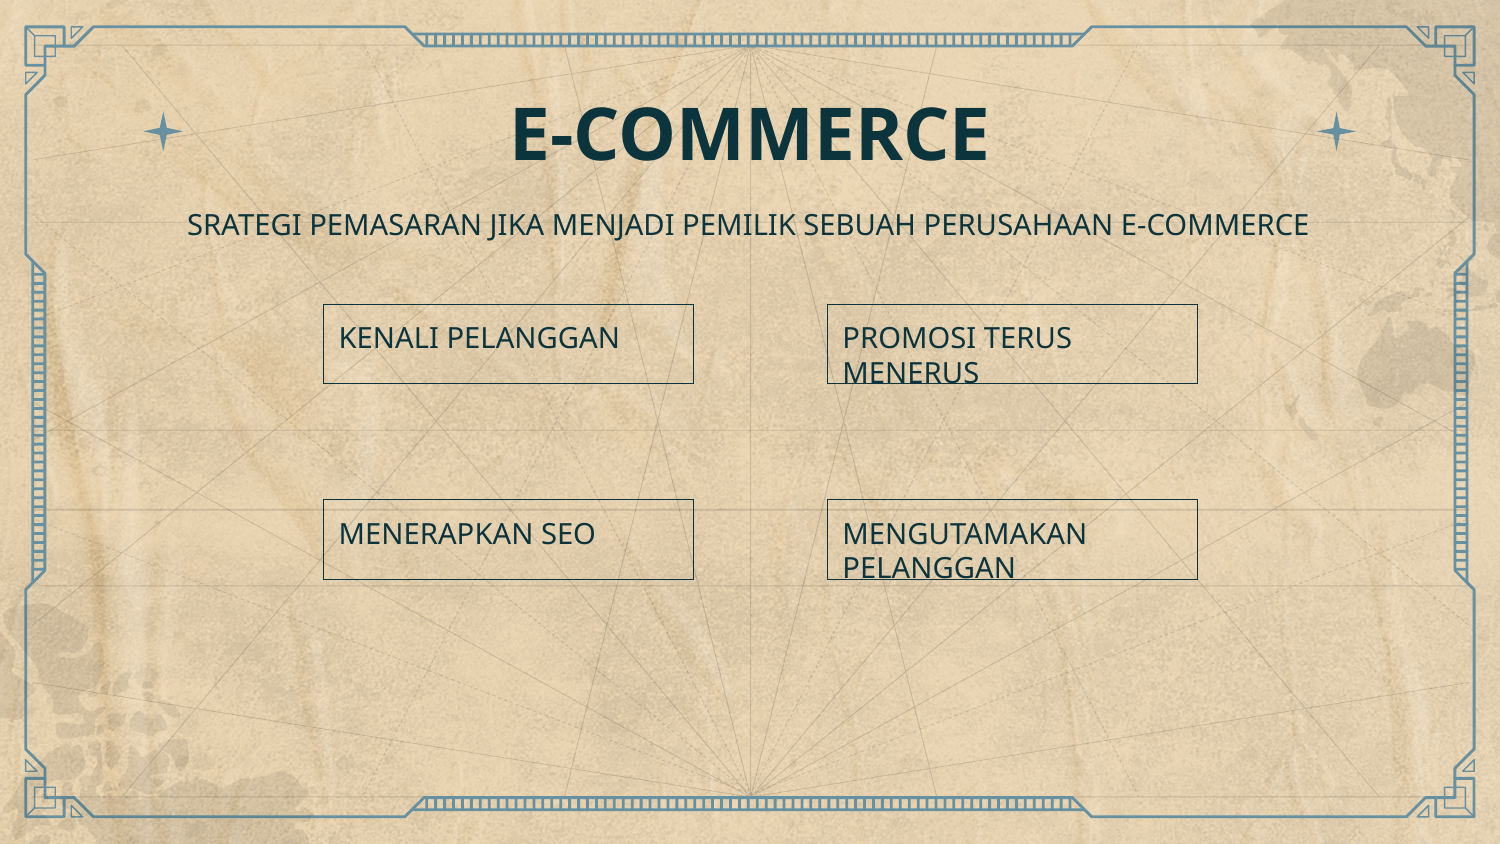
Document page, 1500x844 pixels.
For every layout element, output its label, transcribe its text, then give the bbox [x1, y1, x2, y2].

text_box KENALI PELANGGAN [323, 304, 694, 384]
title E-COMMERCE [118, 72, 1382, 167]
text_box PROMOSI TERUS MENERUS [827, 304, 1198, 384]
text_box MENERAPKAN SEO [323, 499, 694, 580]
text_box SRATEGI PEMASARAN JIKA MENJADI PEMILIK SEBUAH PERUSAHAAN E-COMMERCE [116, 191, 1381, 257]
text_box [143, 111, 1357, 152]
text_box MENGUTAMAKAN PELANGGAN [827, 499, 1198, 580]
